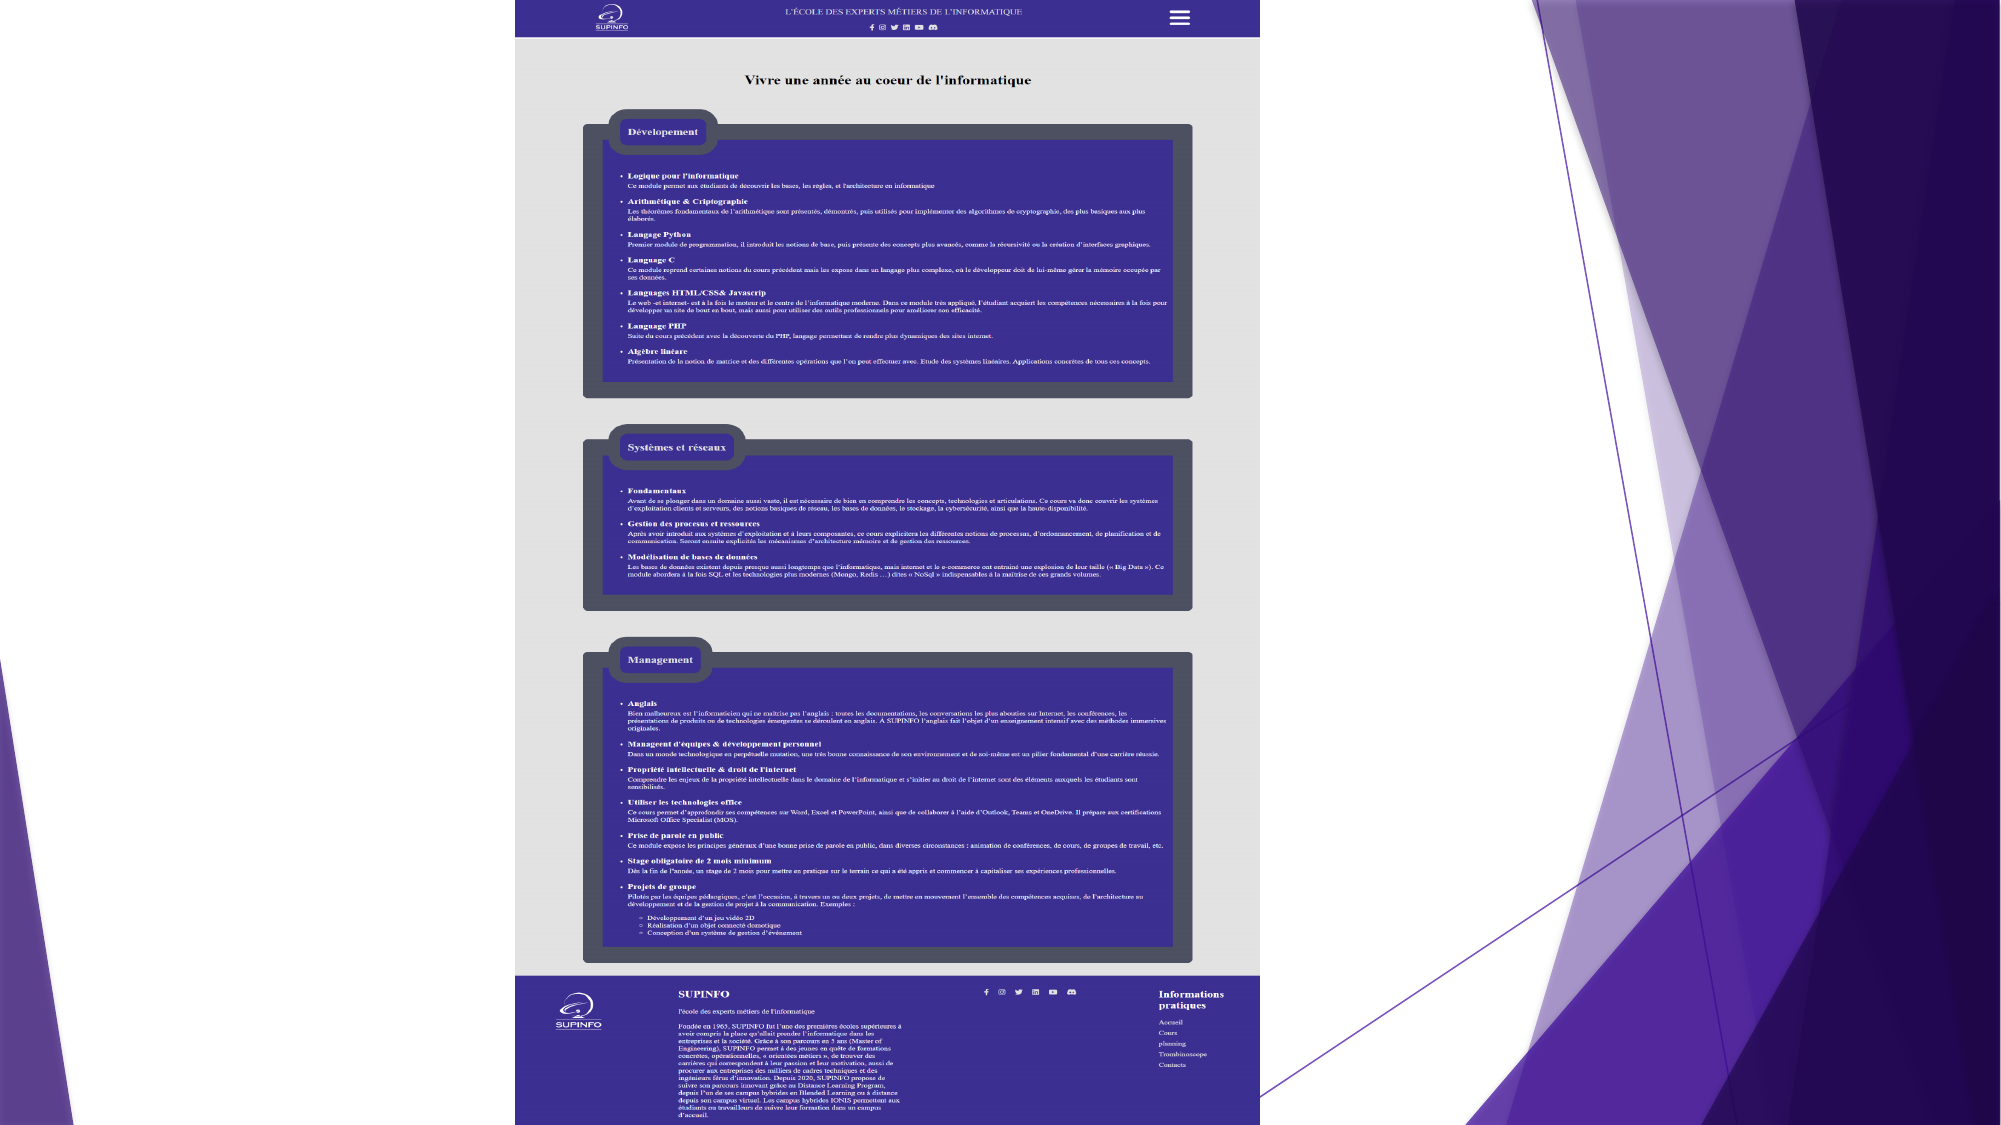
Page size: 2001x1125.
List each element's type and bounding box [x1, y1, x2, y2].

picture [514, 0, 1261, 1125]
